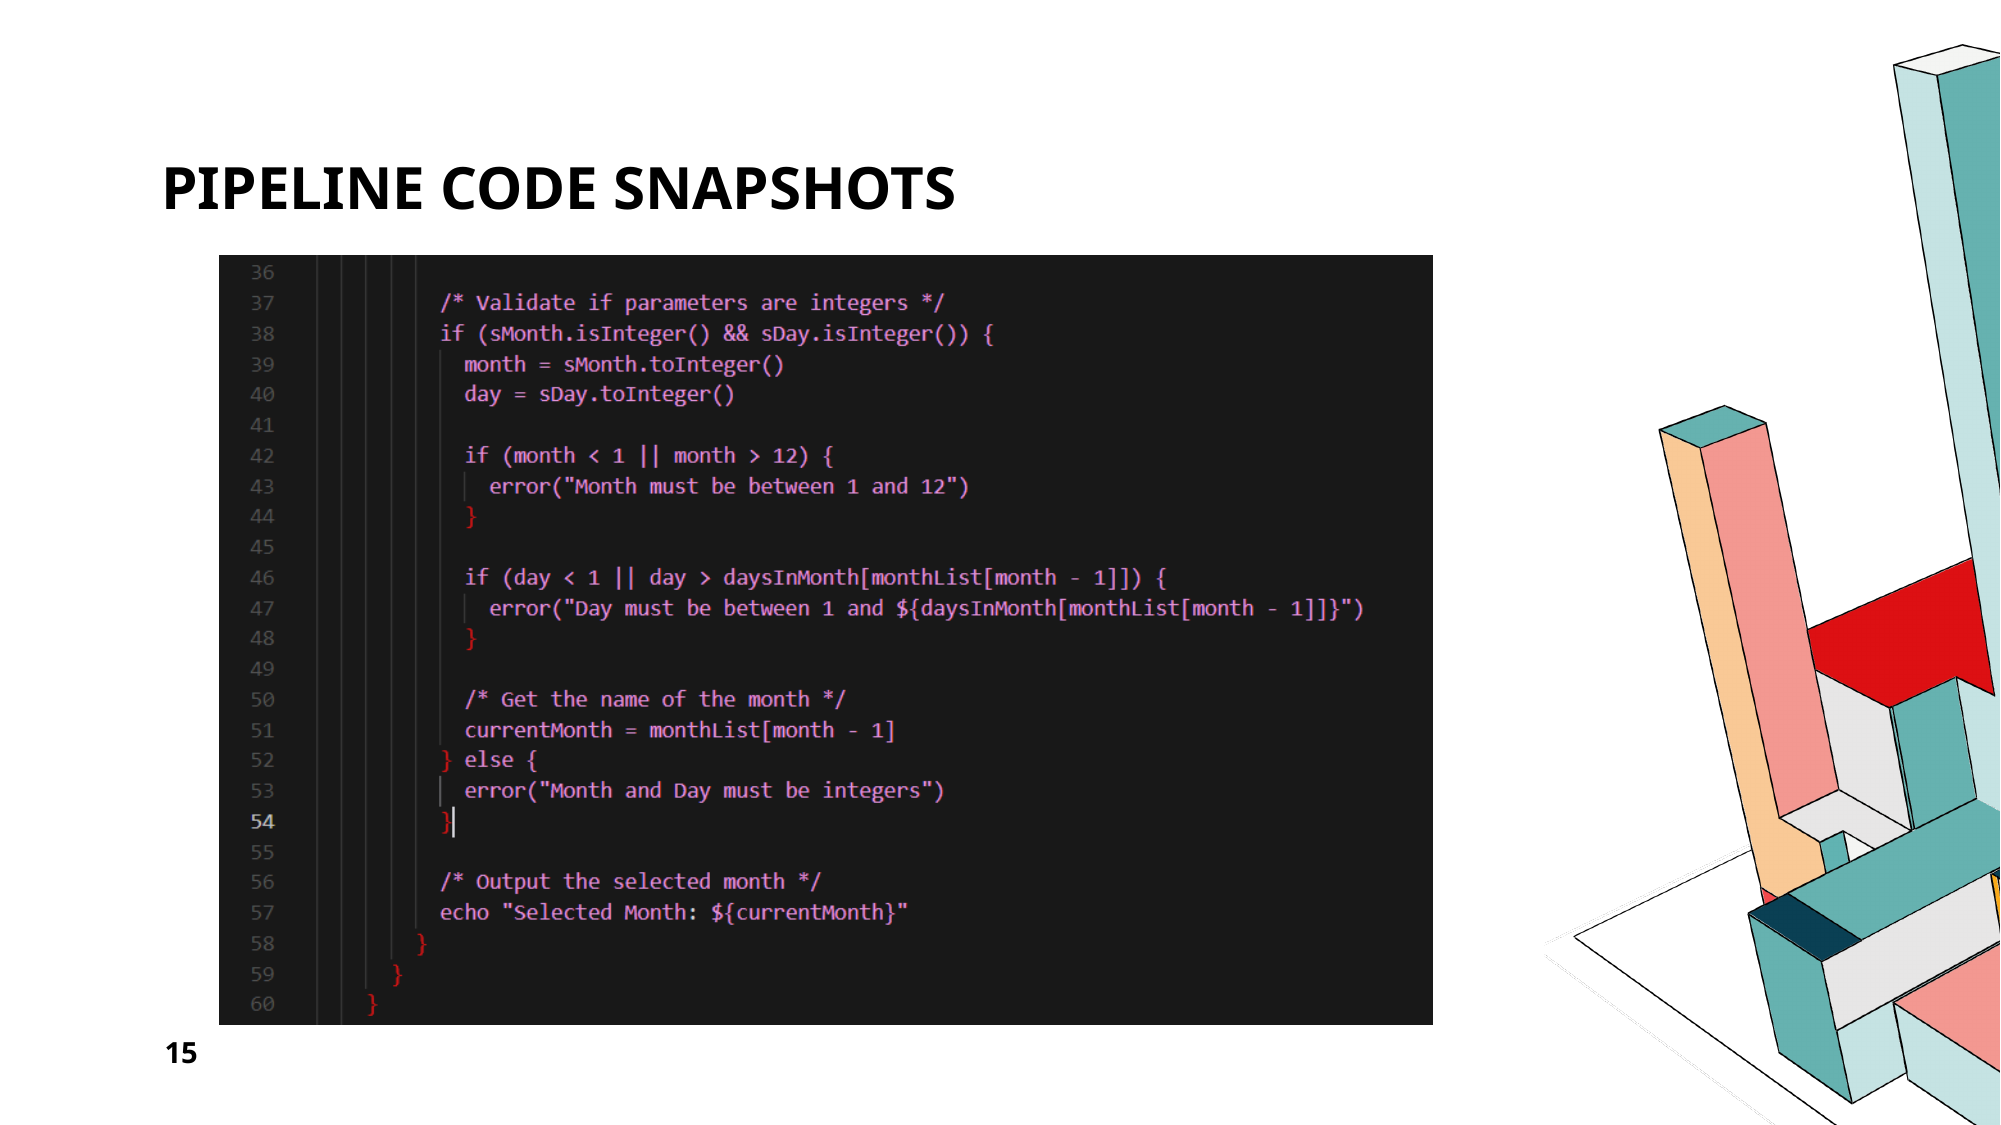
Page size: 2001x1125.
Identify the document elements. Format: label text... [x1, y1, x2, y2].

title Pipeline Code Snapshots [146, 11, 1508, 230]
picture [219, 255, 1433, 1025]
slide_number 15 [149, 1024, 588, 1085]
picture [1544, 43, 2000, 1125]
